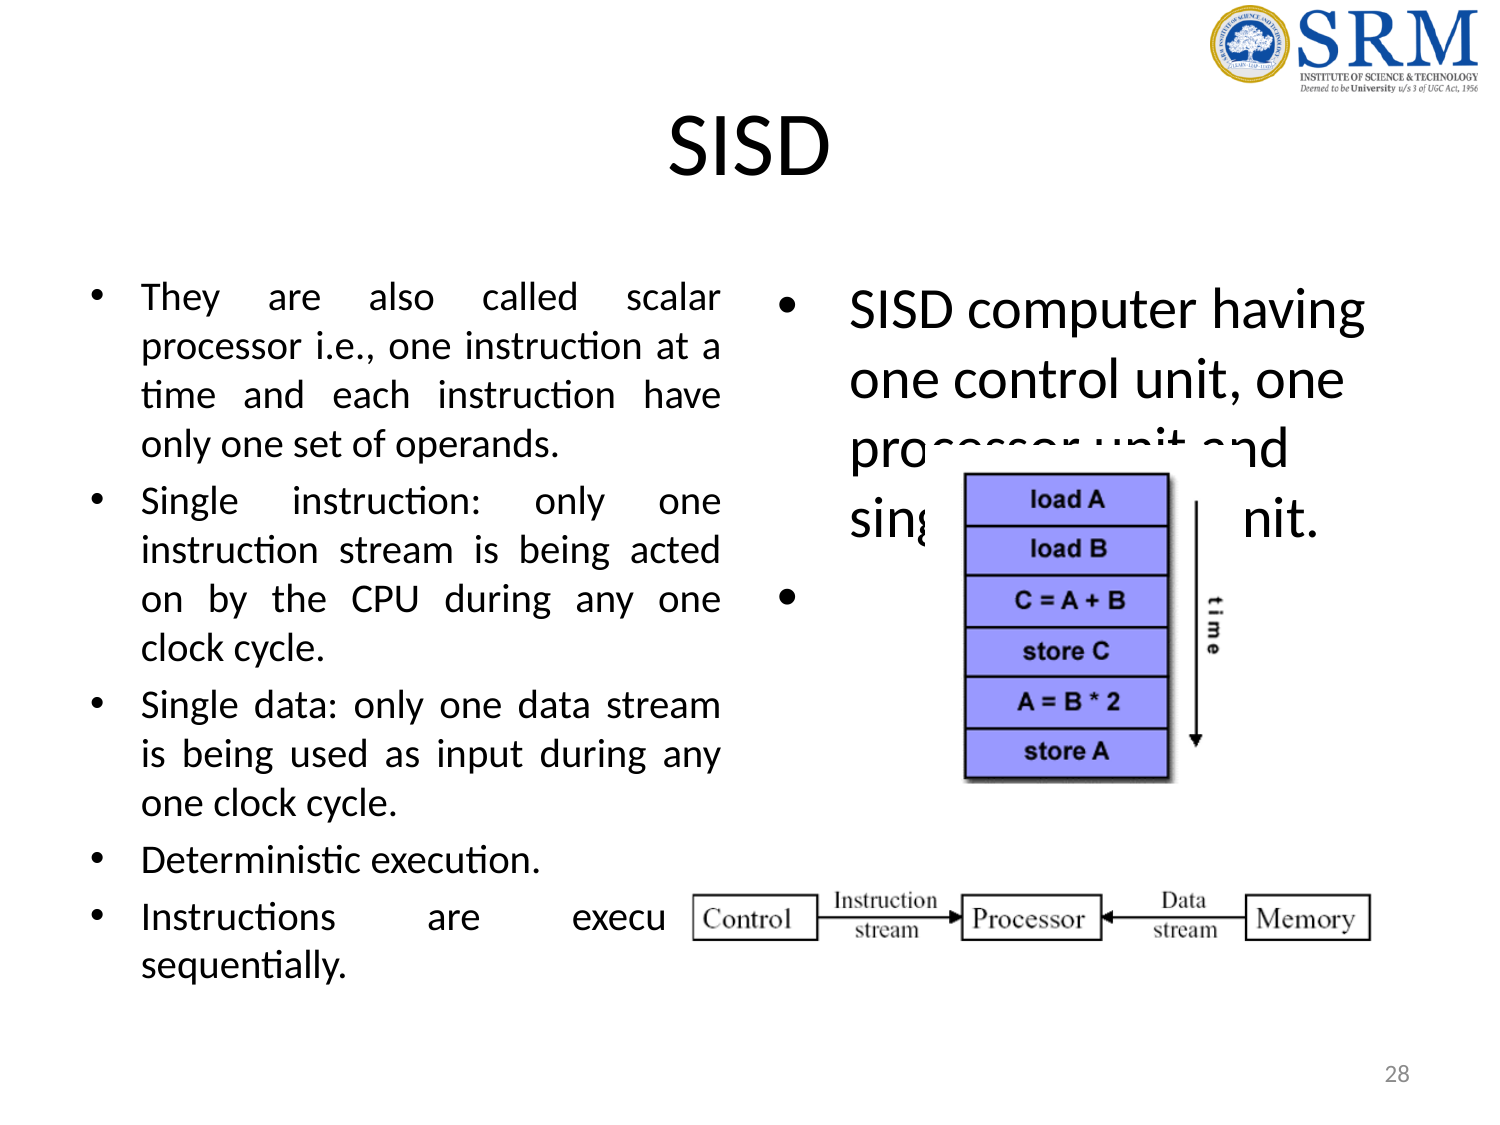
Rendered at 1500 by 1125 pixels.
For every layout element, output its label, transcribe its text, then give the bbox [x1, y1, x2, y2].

list They are also called scalar processor i.e., one instruction at a time and each instruction have only one set of operands. Single instruction: only one instruction stream is being acted on by the CPU during any one clock cycle. Single data: only one data stream is being used as input during any one clock cycle. Deterministic execution. Instructions are executed sequentially. [75, 262, 738, 1005]
picture [925, 445, 1243, 796]
list SISD computer having one control unit, one processor unit and single memory unit. [762, 262, 1425, 1005]
picture [1210, 5, 1478, 93]
picture [667, 866, 1403, 965]
slide_number 28 [1074, 1042, 1425, 1103]
title SISD [75, 45, 1425, 233]
